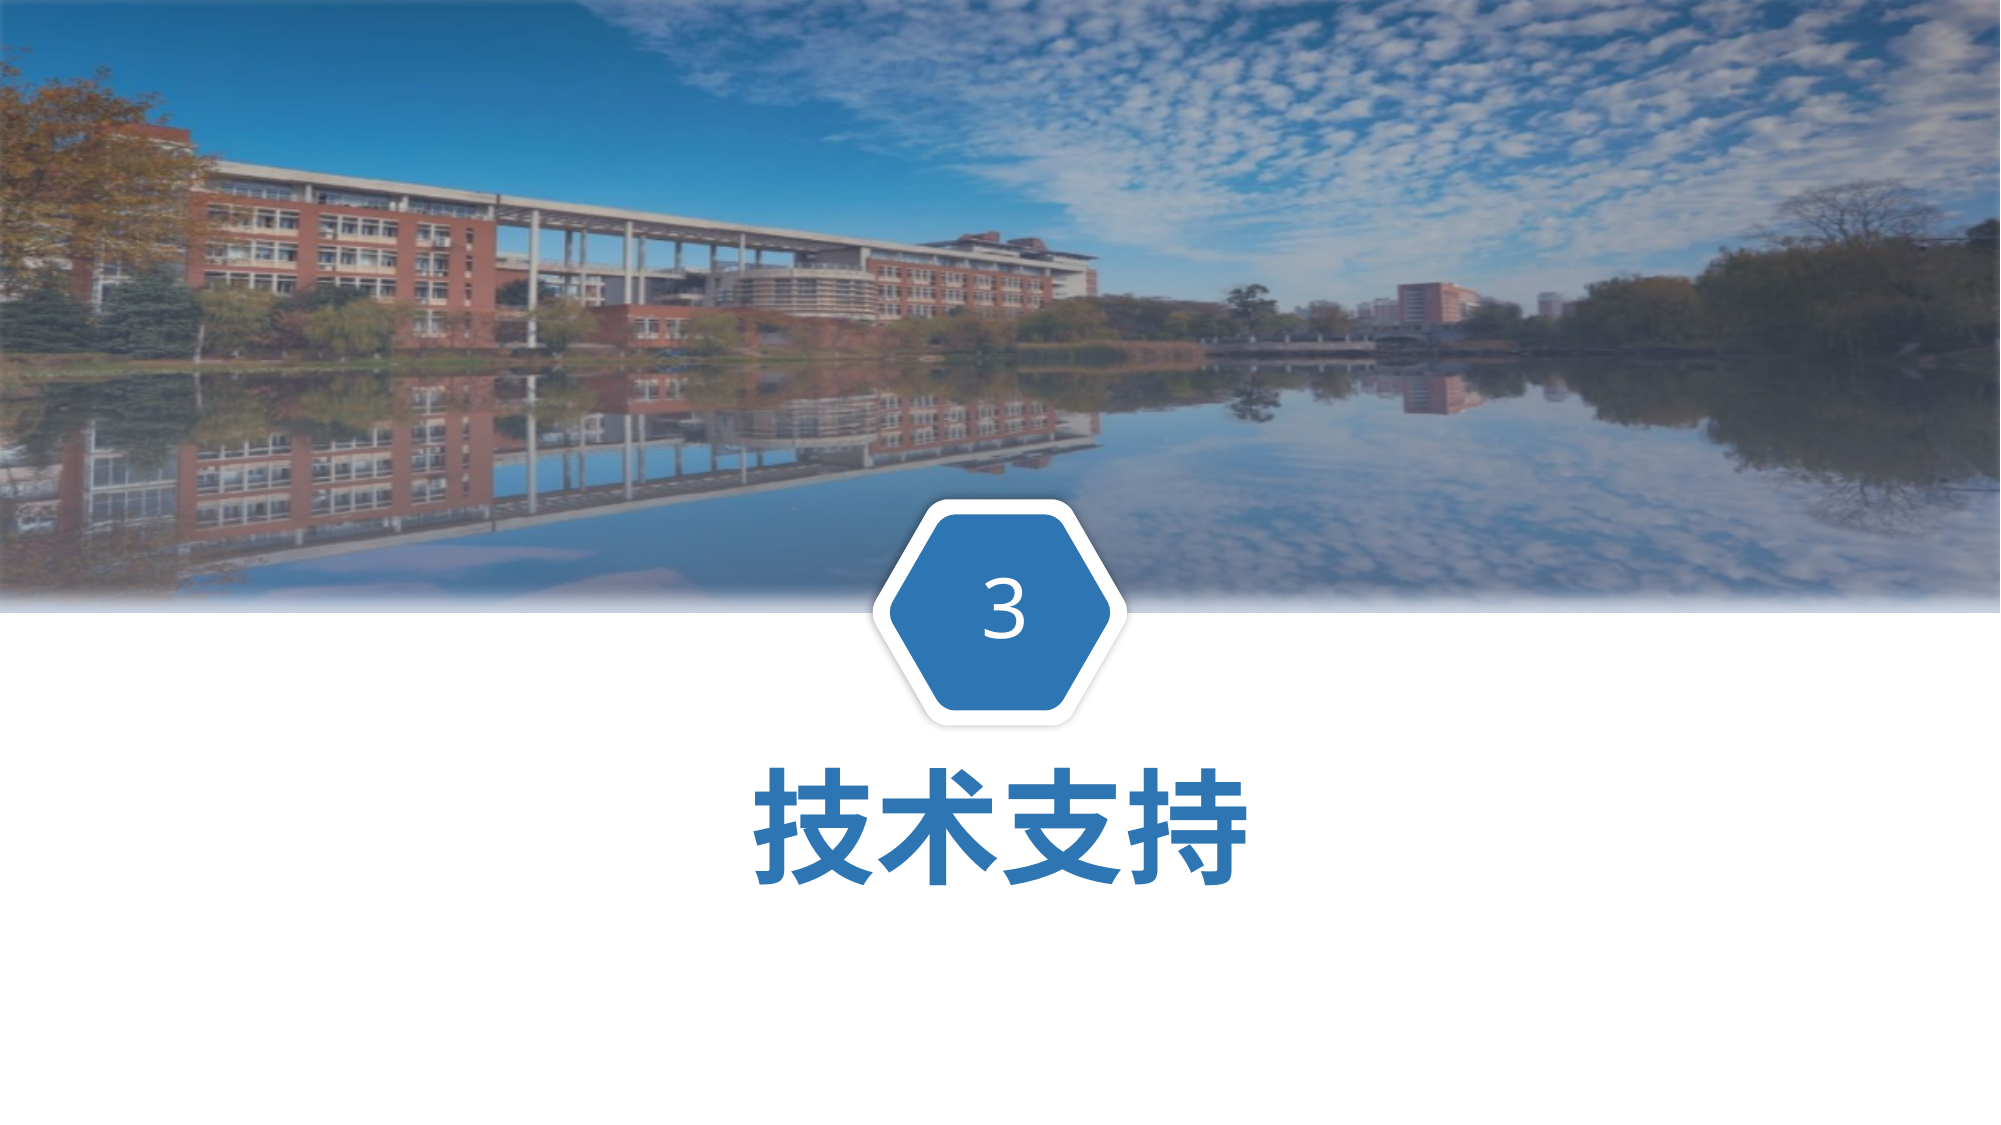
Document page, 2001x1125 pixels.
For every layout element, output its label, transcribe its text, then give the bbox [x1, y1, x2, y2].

text_box 技术支持 [226, 770, 1774, 938]
picture [0, 0, 2000, 613]
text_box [872, 499, 1128, 726]
